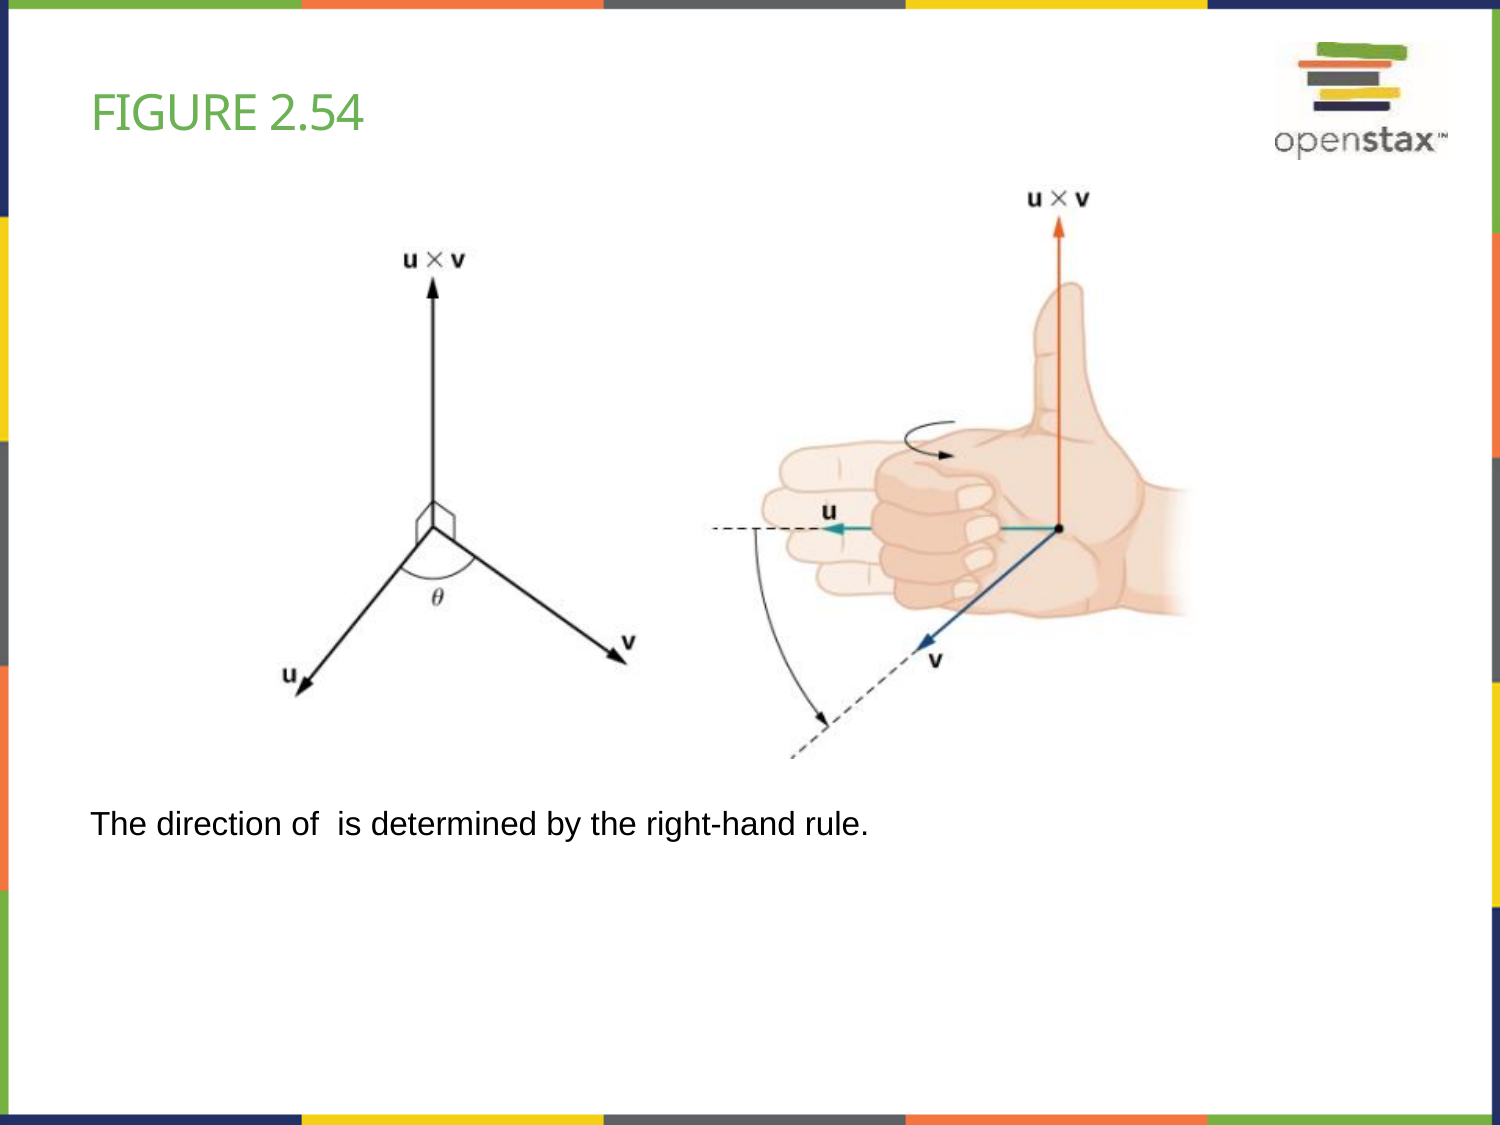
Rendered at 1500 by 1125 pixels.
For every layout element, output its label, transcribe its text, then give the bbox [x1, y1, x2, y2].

picture [0, 0, 1500, 1125]
title Figure 2.54 [75, 39, 1275, 148]
